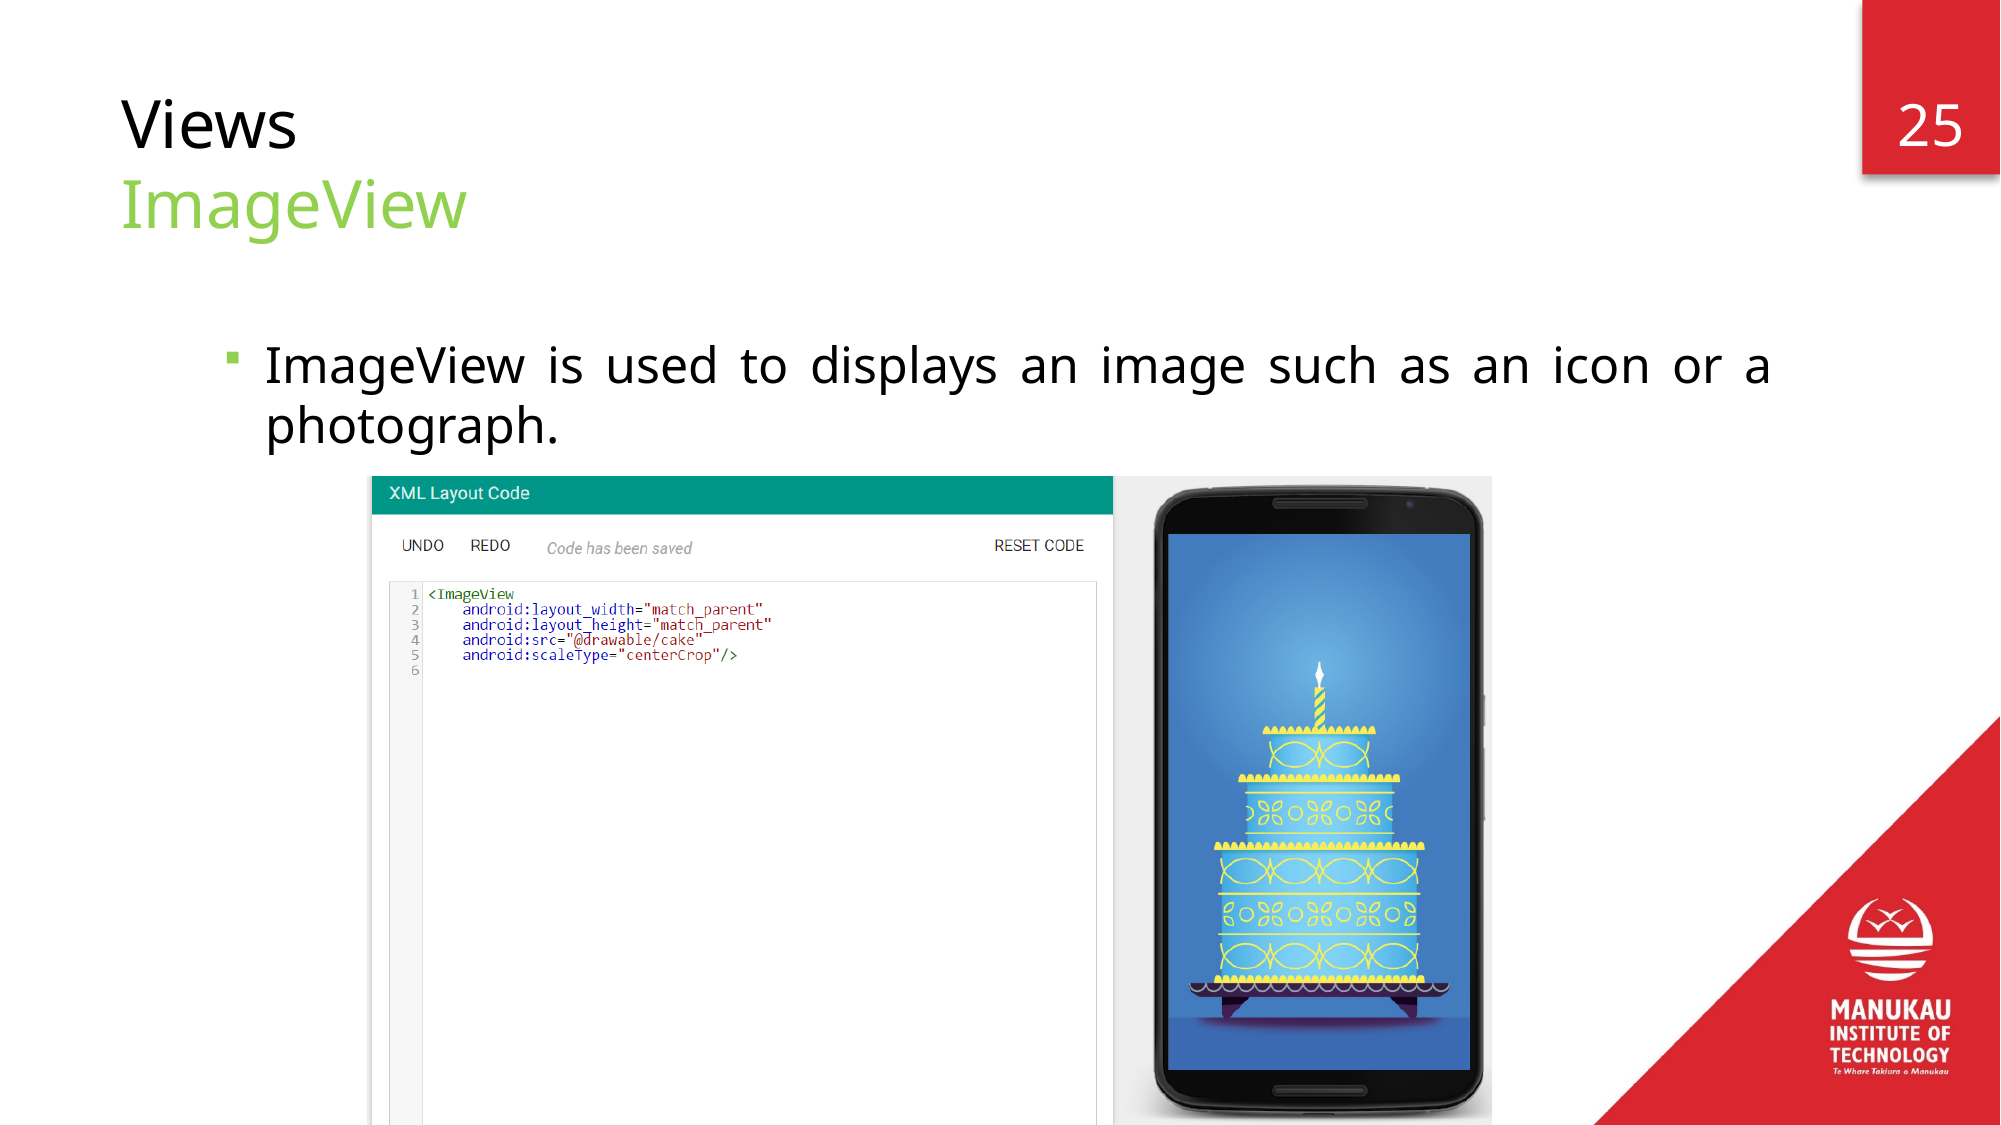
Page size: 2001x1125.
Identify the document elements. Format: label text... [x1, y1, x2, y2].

picture [366, 476, 1493, 1125]
text_box 25 [1862, 0, 2000, 175]
list ImageView is used to displays an image such as an icon or a photograph. [208, 325, 1789, 1005]
title Views ImageView [106, 74, 1649, 304]
picture [1593, 715, 2000, 1125]
